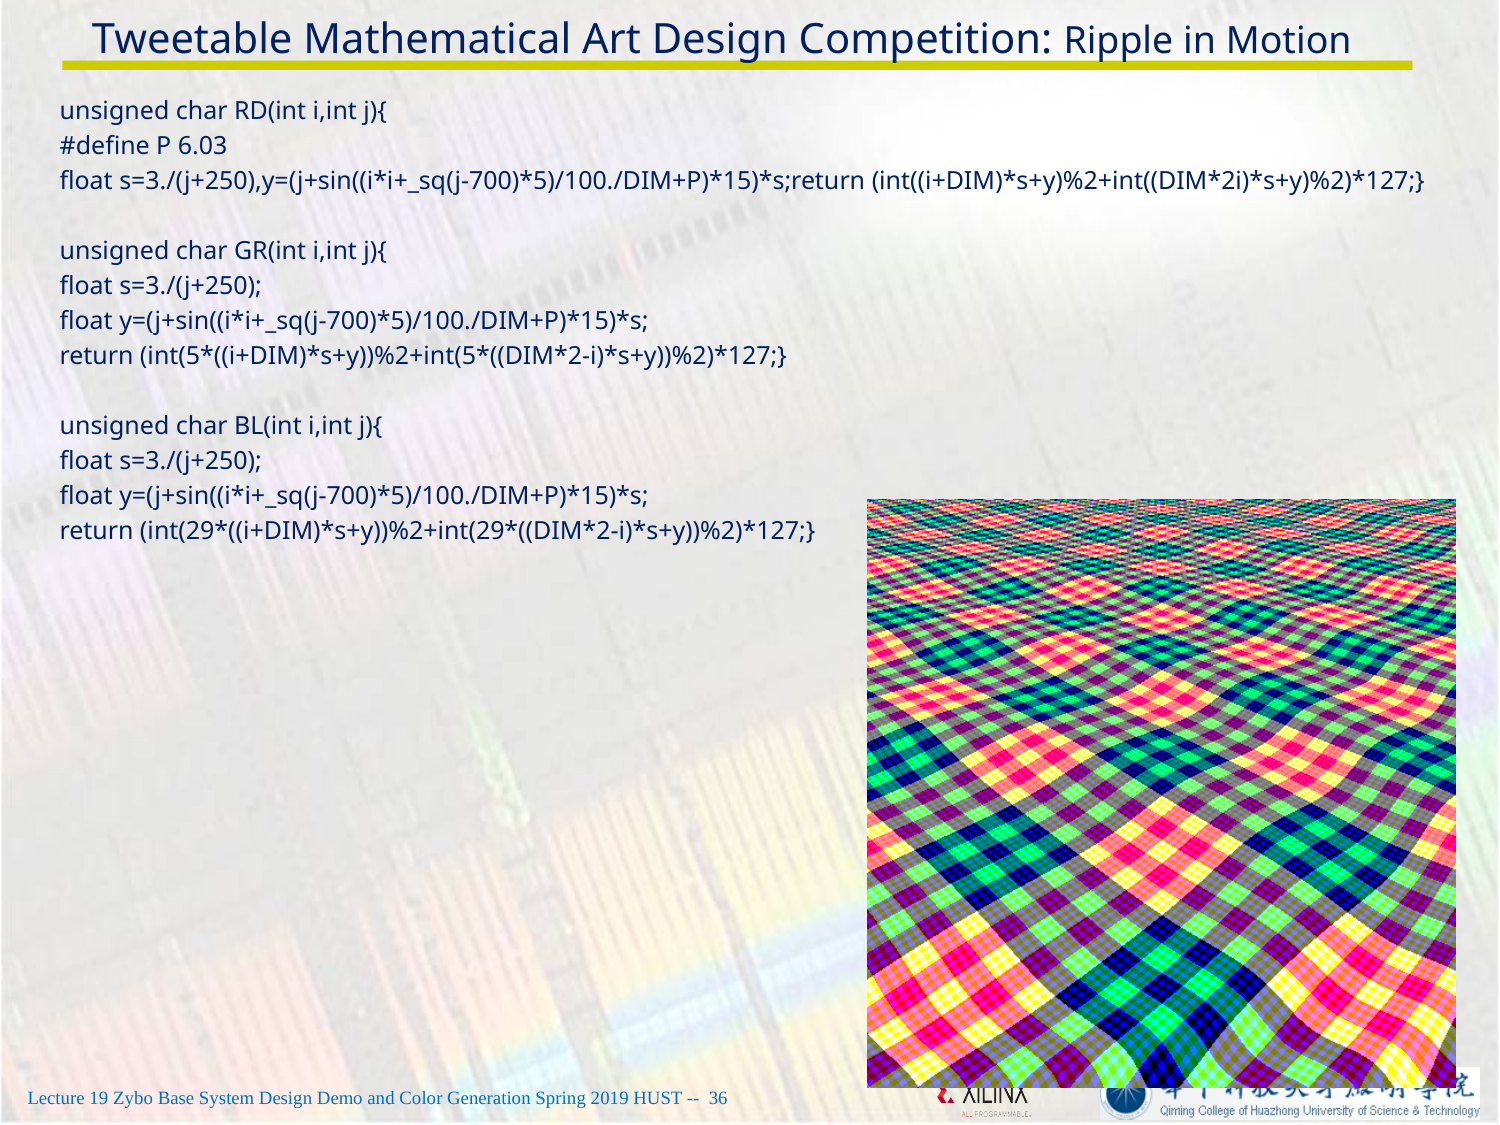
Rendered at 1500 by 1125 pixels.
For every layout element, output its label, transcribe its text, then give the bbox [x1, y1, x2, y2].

text_box unsigned char RD(int i,int j){ #define P 6.03 float s=3./(j+250),y=(j+sin((i*i+_sq(j-700)*5)/100./DIM+P)*15)*s;return (int((i+DIM)*s+y)%2+int((DIM*2i)*s+y)%2)*127;} unsigned char GR(int i,int j){ float s=3./(j+250); float y=(j+sin((i*i+_sq(j-700)*5)/100./DIM+P)*15)*s; return (int(5*((i+DIM)*s+y))%2+int(5*((DIM*2-i)*s+y))%2)*127;} unsigned char BL(int i,int j){ float s=3./(j+250); float y=(j+sin((i*i+_sq(j-700)*5)/100./DIM+P)*15)*s; return (int(29*((i+DIM)*s+y))%2+int(29*((DIM*2-i)*s+y))%2)*127;} [44, 87, 1495, 552]
picture [0, 0, 1500, 1125]
title Tweetable Mathematical Art Design Competition: Ripple in Motion [3, 12, 1441, 66]
